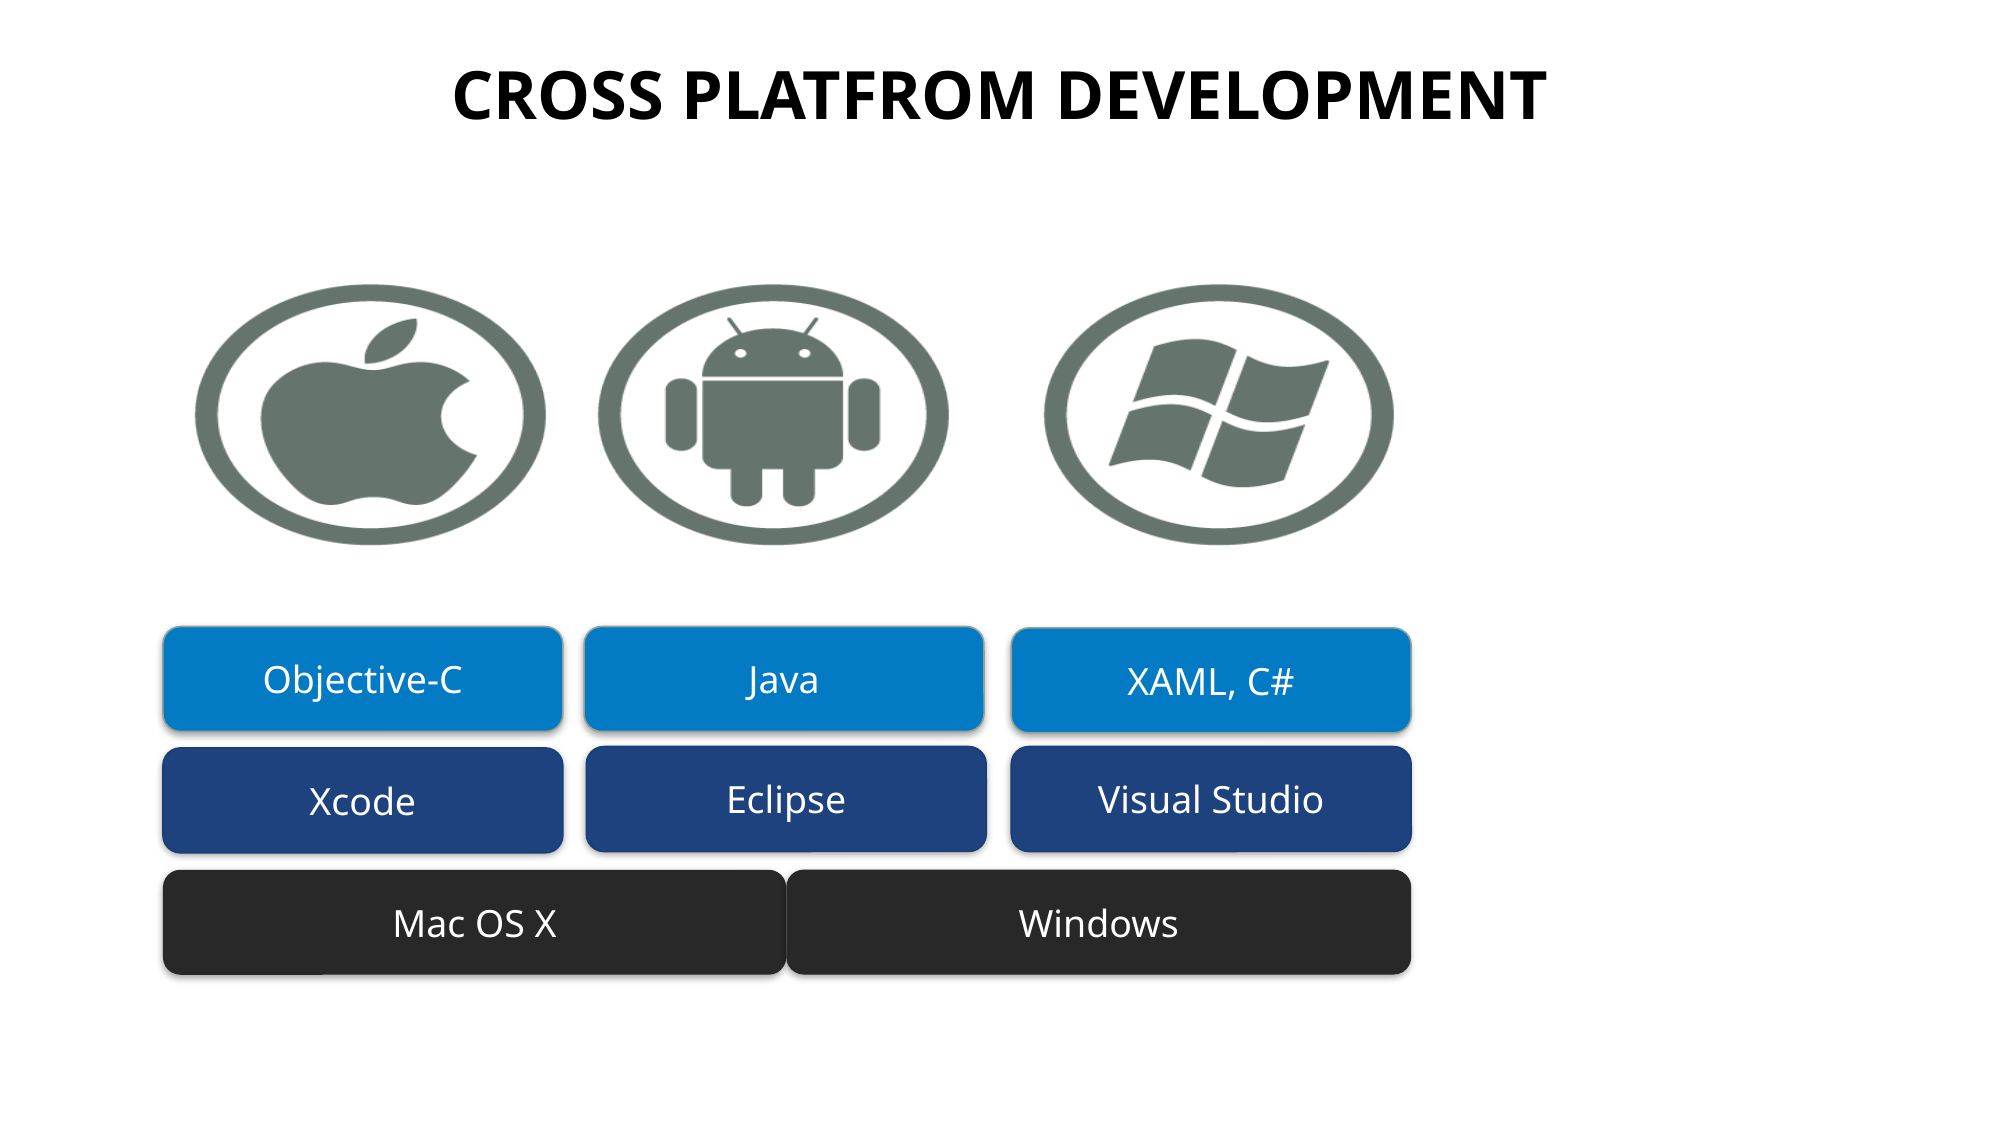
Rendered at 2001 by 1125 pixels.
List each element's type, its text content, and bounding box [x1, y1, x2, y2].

text_box Windows [785, 868, 1413, 976]
text_box XAML, C# [1010, 627, 1413, 734]
text_box Xcode [162, 747, 564, 854]
picture [595, 281, 952, 549]
text_box Eclipse [585, 745, 988, 853]
text_box Objective-C [162, 625, 564, 733]
picture [192, 281, 549, 549]
picture [1040, 281, 1398, 549]
text_box Java [583, 625, 985, 733]
text_box Mac OS X [162, 868, 784, 976]
text_box Visual Studio [1010, 745, 1413, 853]
title CROSS PLATFROM DEVELOPMENT [99, 45, 1900, 233]
